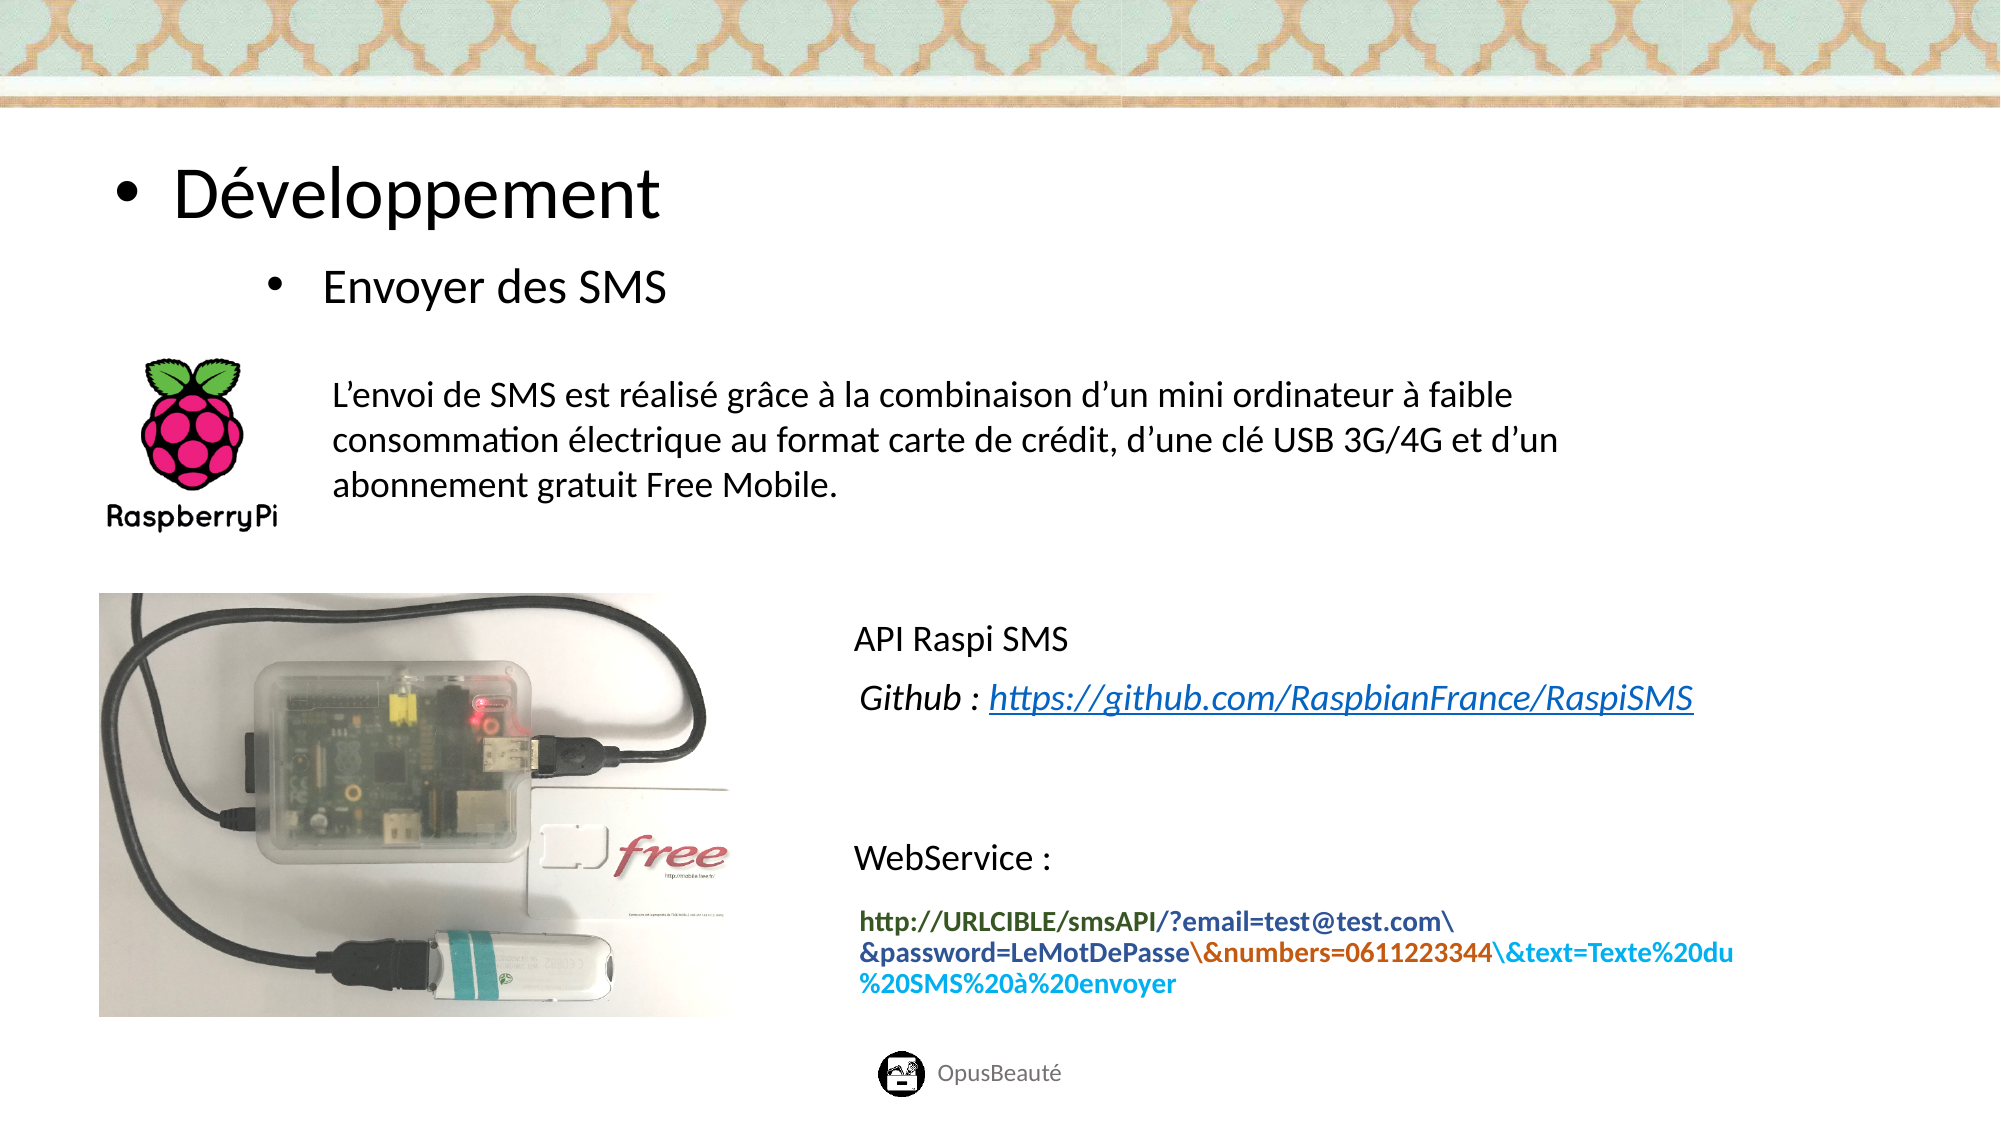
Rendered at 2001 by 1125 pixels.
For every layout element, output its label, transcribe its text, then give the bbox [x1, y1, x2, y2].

text_box L’envoi de SMS est réalisé grâce à la combinaison d’un mini ordinateur à faible consommation électrique au format carte de crédit, d’une clé USB 3G/4G et d’un abonnement gratuit Free Mobile. [317, 362, 1714, 513]
text_box WebService : [838, 825, 1435, 885]
text_box Développement [99, 146, 1523, 418]
text_box Envoyer des SMS [251, 245, 1788, 321]
picture [0, 0, 2001, 108]
picture [878, 1051, 925, 1097]
table_header http://URLCIBLE/smsAPI/?email=test@test.com\&password=LeMotDePasse\&numbers=0611223344\&text=Texte%20du%20SMS%20à%20envoyer [849, 908, 1791, 1017]
text_box API Raspi SMS [838, 606, 1609, 667]
text_box Github : https://github.com/RaspbianFrance/RaspiSMS [844, 665, 1709, 726]
picture [99, 340, 287, 537]
picture [99, 593, 734, 1017]
